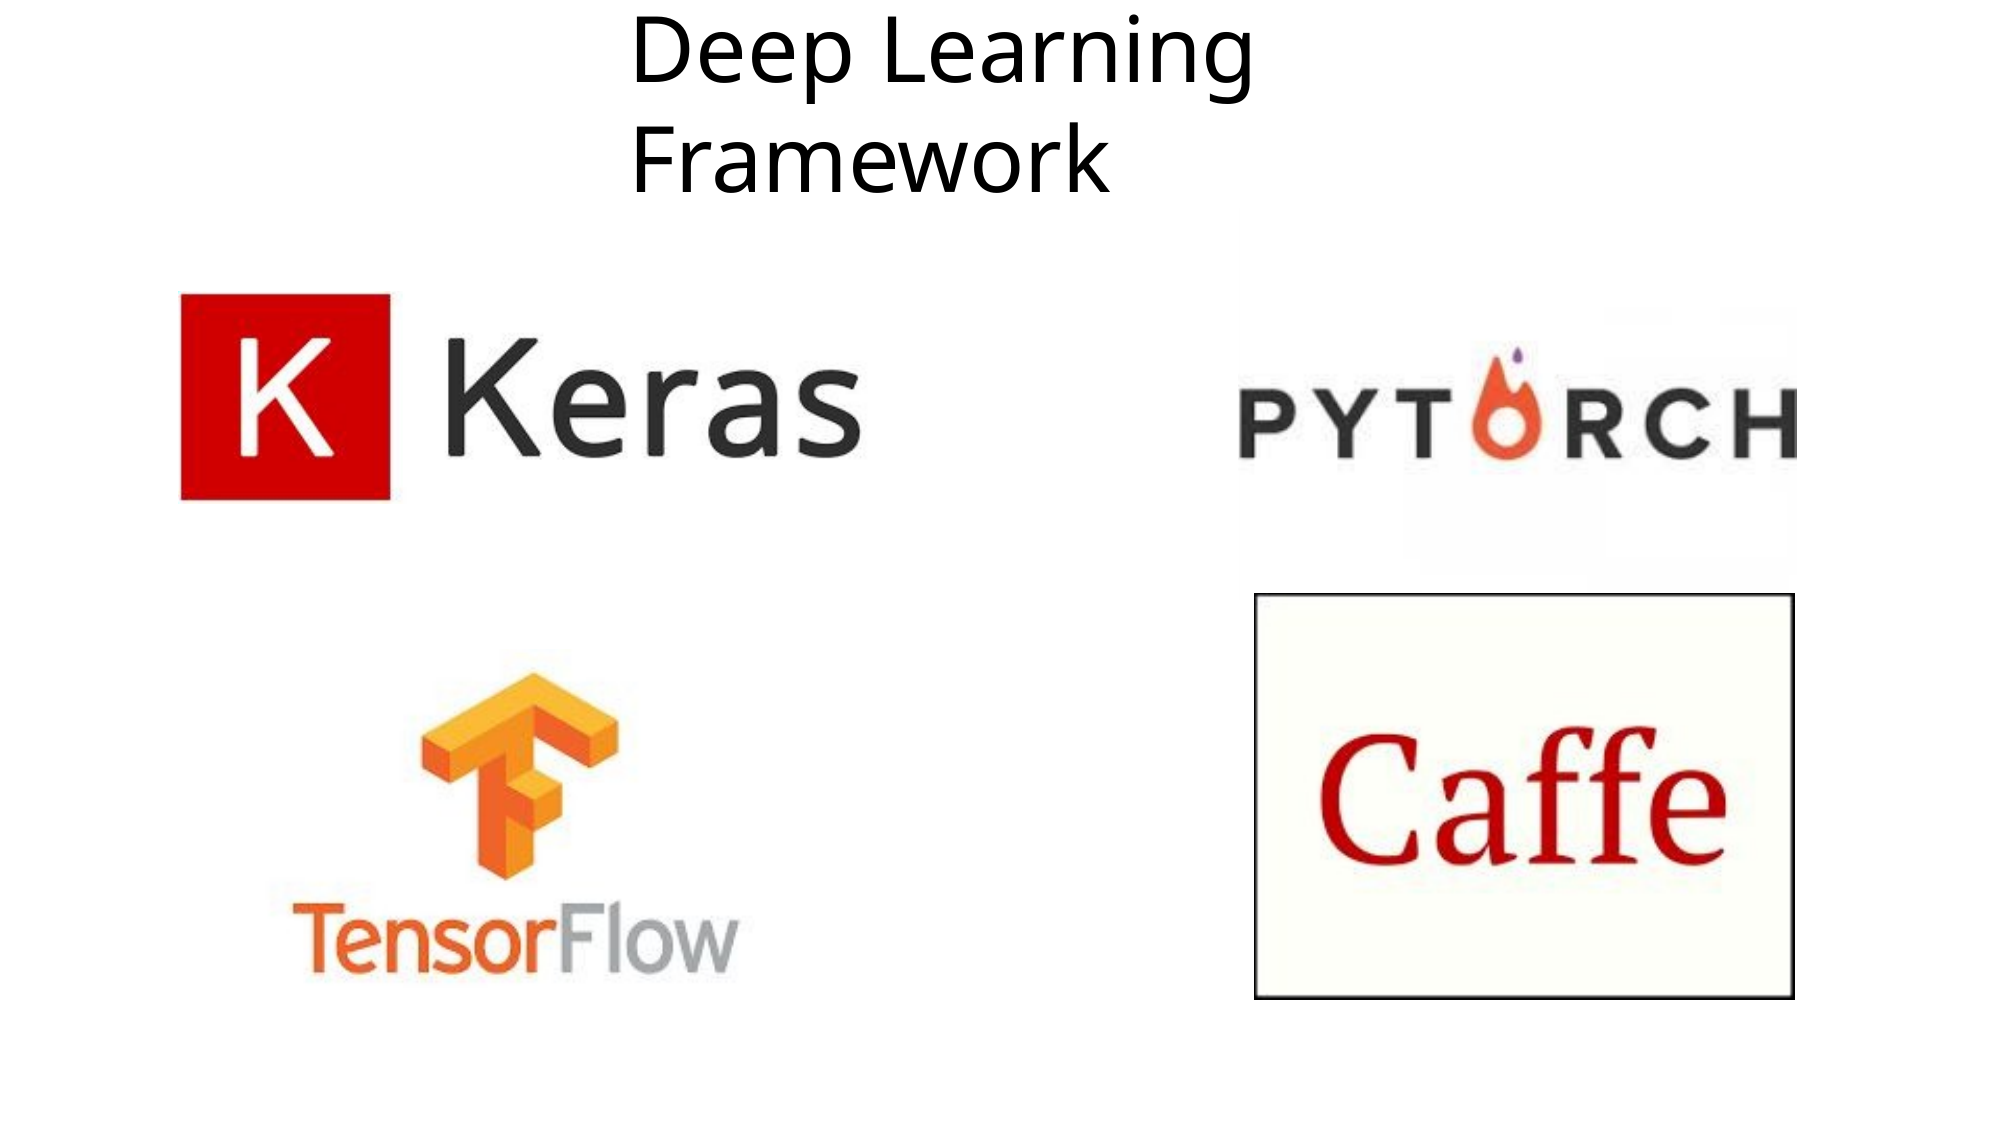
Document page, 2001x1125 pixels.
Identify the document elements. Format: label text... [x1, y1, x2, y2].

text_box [1238, 208, 1797, 1000]
picture [204, 649, 830, 1000]
picture [178, 291, 911, 504]
title Deep Learning Framework [139, 0, 1729, 212]
